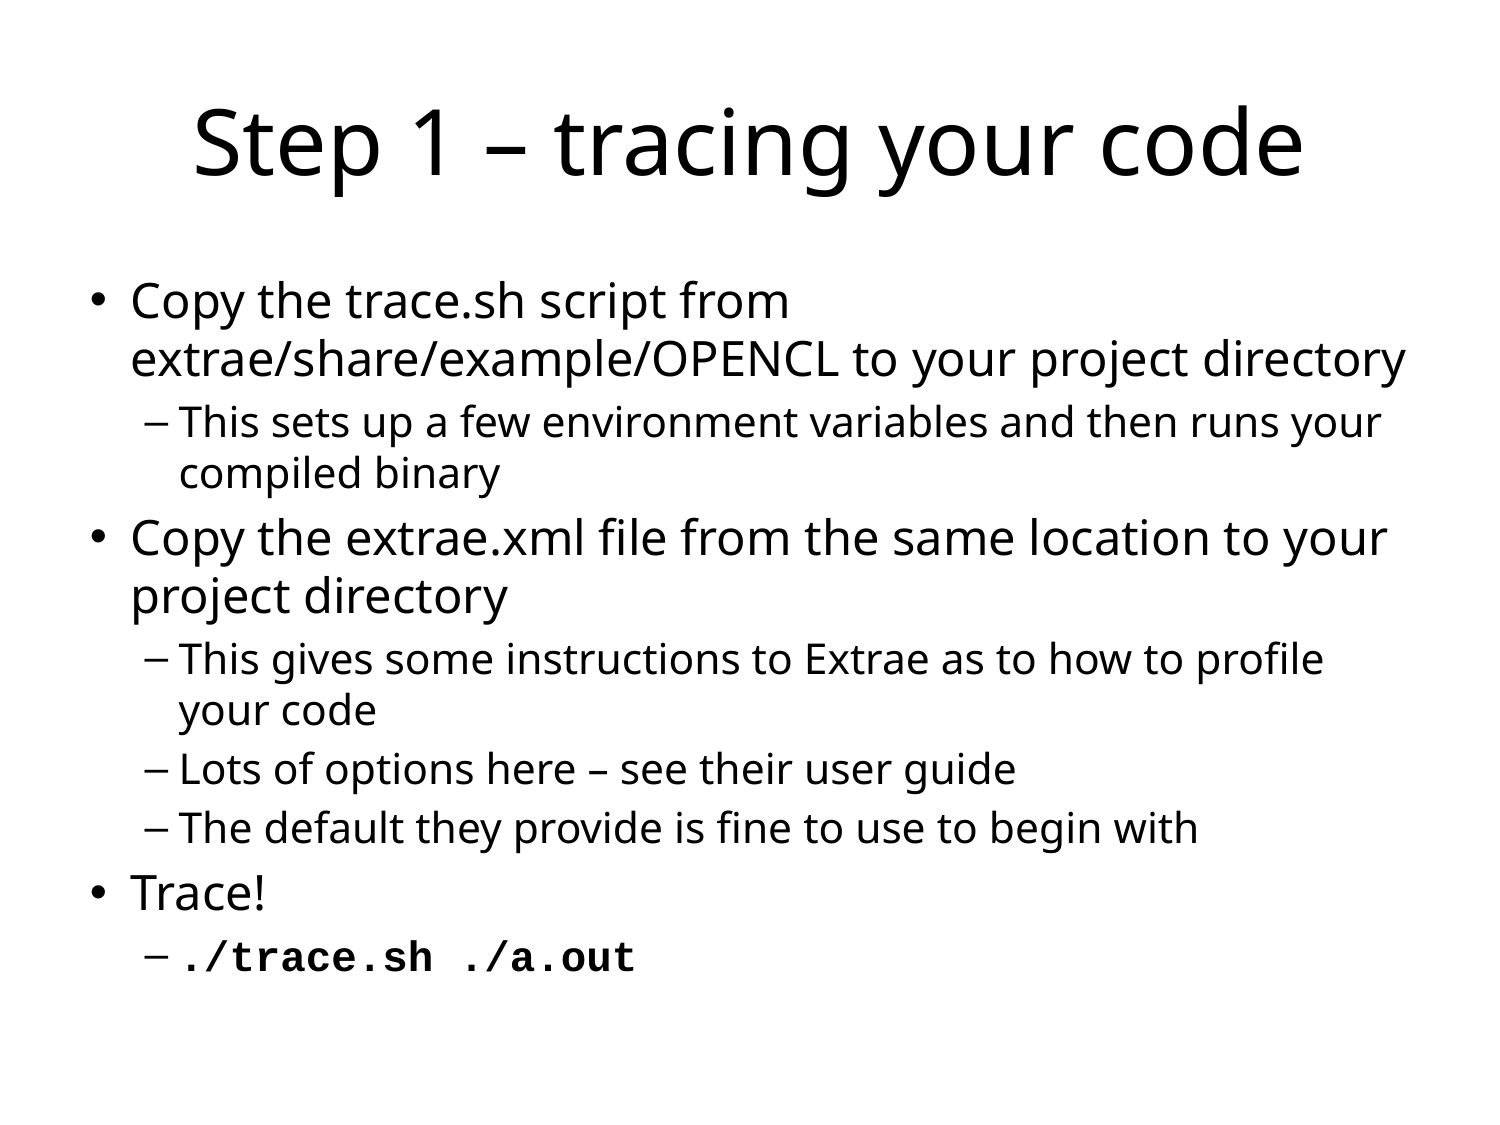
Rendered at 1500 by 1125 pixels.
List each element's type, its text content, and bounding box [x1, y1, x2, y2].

text_box Copy the trace.sh script from extrae/share/example/OPENCL to your project directory This sets up a few environment variables and then runs your compiled binary Copy the extrae.xml file from the same location to your project directory This gives some instructions to Extrae as to how to profile your code Lots of options here – see their user guide The default they provide is fine to use to begin with Trace! ./trace.sh ./a.out [74, 262, 1425, 1005]
text_box Step 1 – tracing your code [74, 45, 1425, 233]
